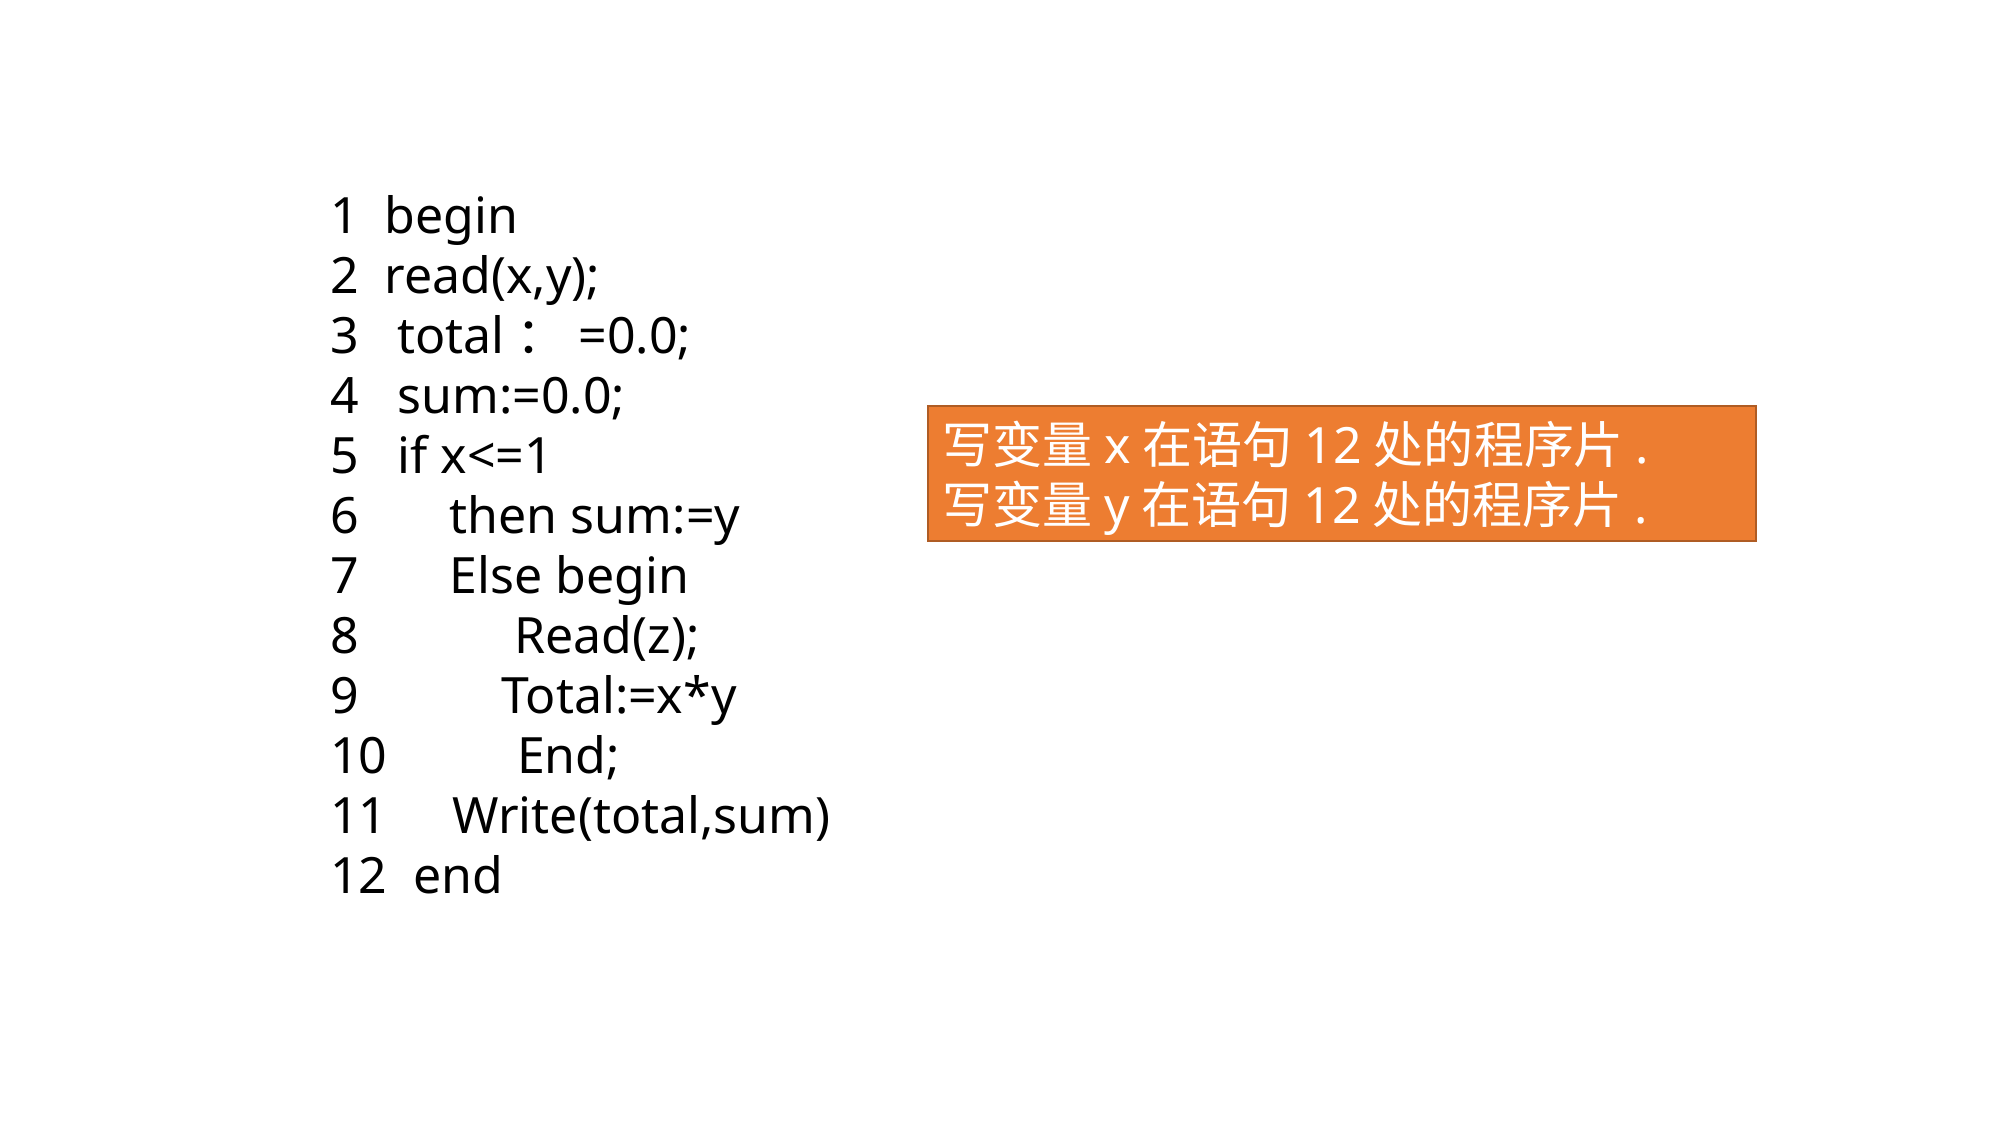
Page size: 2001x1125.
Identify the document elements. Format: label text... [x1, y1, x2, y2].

text_box 1 begin 2 read(x,y); 3 total：=0.0; 4 sum:=0.0; 5 if x<=1 6 then sum:=y 7 Else begin 8 Read(z); 9 Total:=x*y 10 End; 11 Write(total,sum) 12 end [315, 175, 1211, 911]
text_box 写变量x在语句12处的程序片. 写变量y在语句12处的程序片. [927, 405, 1757, 542]
